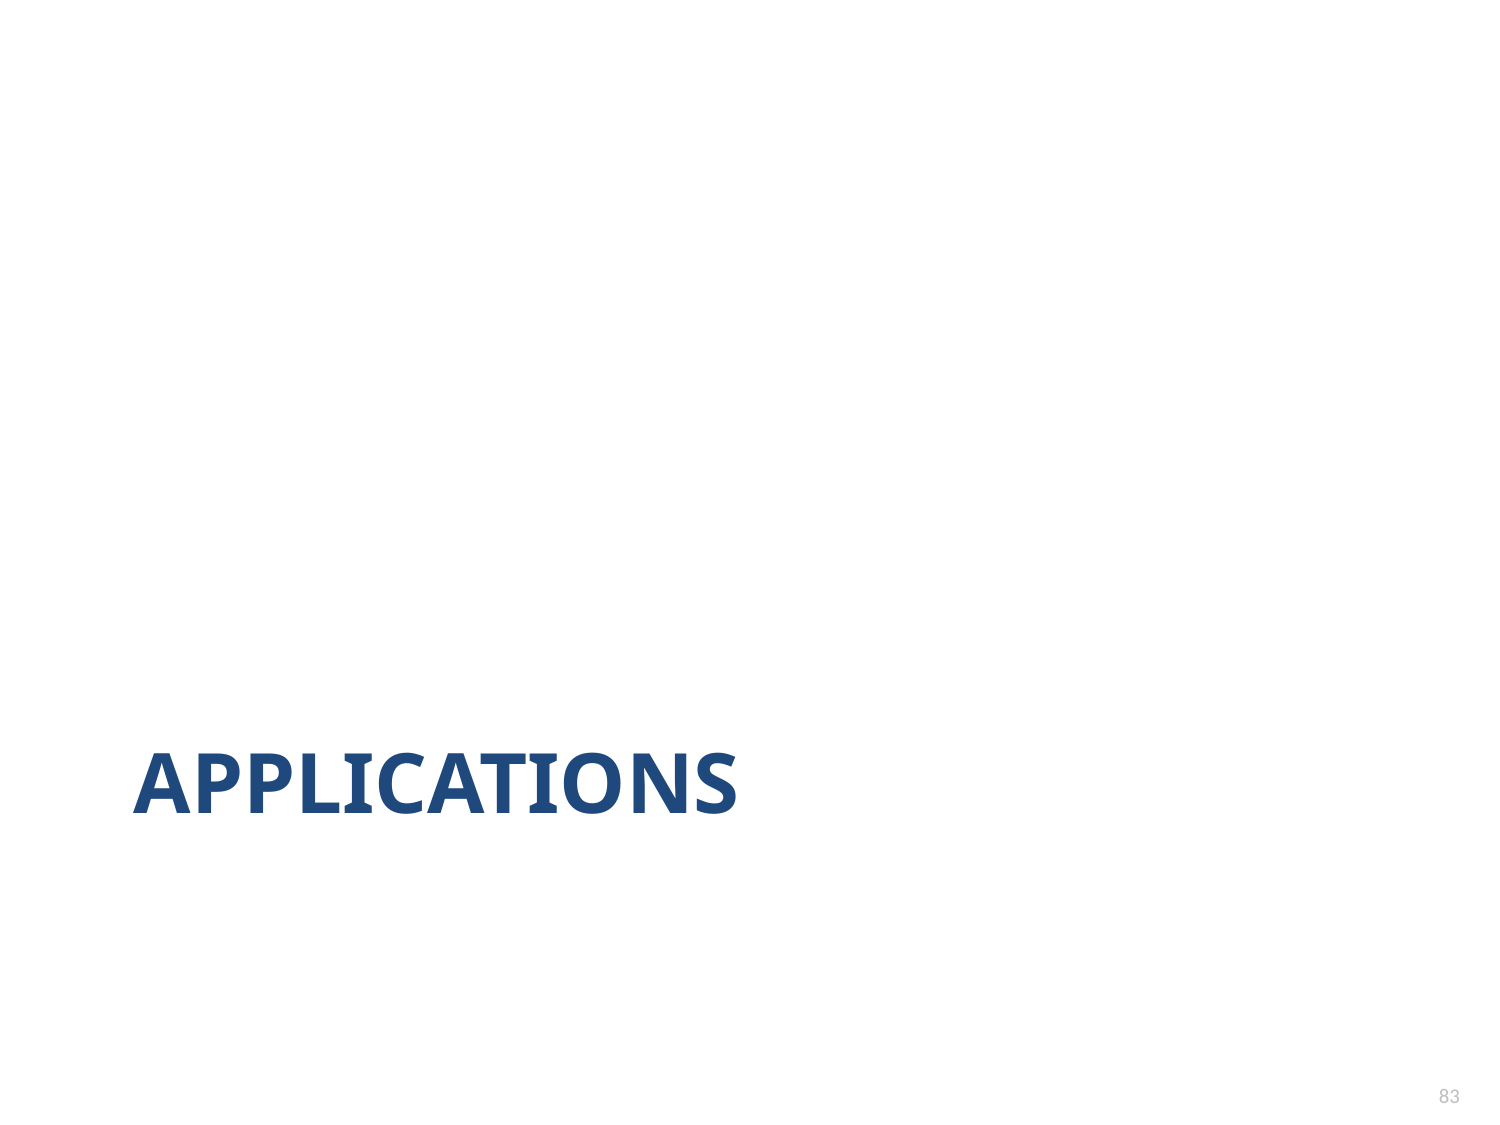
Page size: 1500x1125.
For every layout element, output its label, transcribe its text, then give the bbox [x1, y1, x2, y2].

slide_number 83 [1125, 1065, 1475, 1125]
title Applications [118, 722, 1394, 947]
